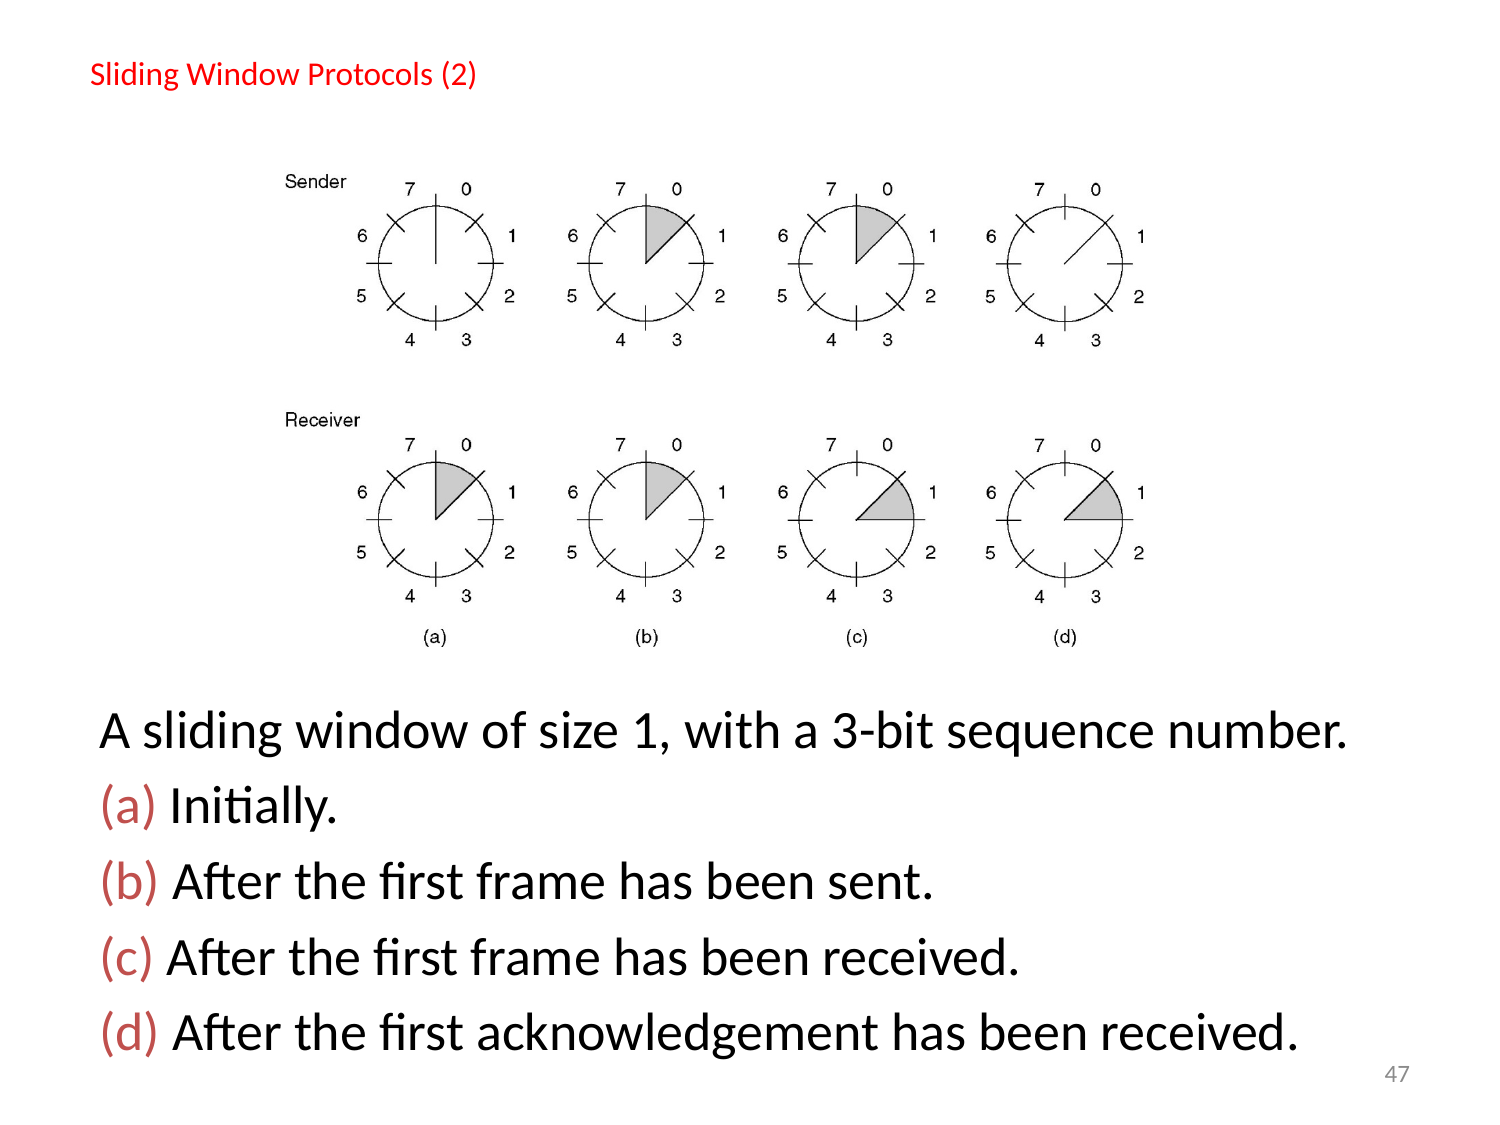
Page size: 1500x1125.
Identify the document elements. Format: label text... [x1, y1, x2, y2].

title Sliding Window Protocols (2) [75, 45, 1425, 100]
picture [283, 169, 1146, 647]
slide_number 47 [1074, 1042, 1425, 1103]
list A sliding window of size 1, with a 3-bit sequence number. (a) Initially. (b) After the first frame has been sent. (c) After the first frame has been received. (d) After the first acknowledgement has been received. [84, 686, 1500, 1075]
